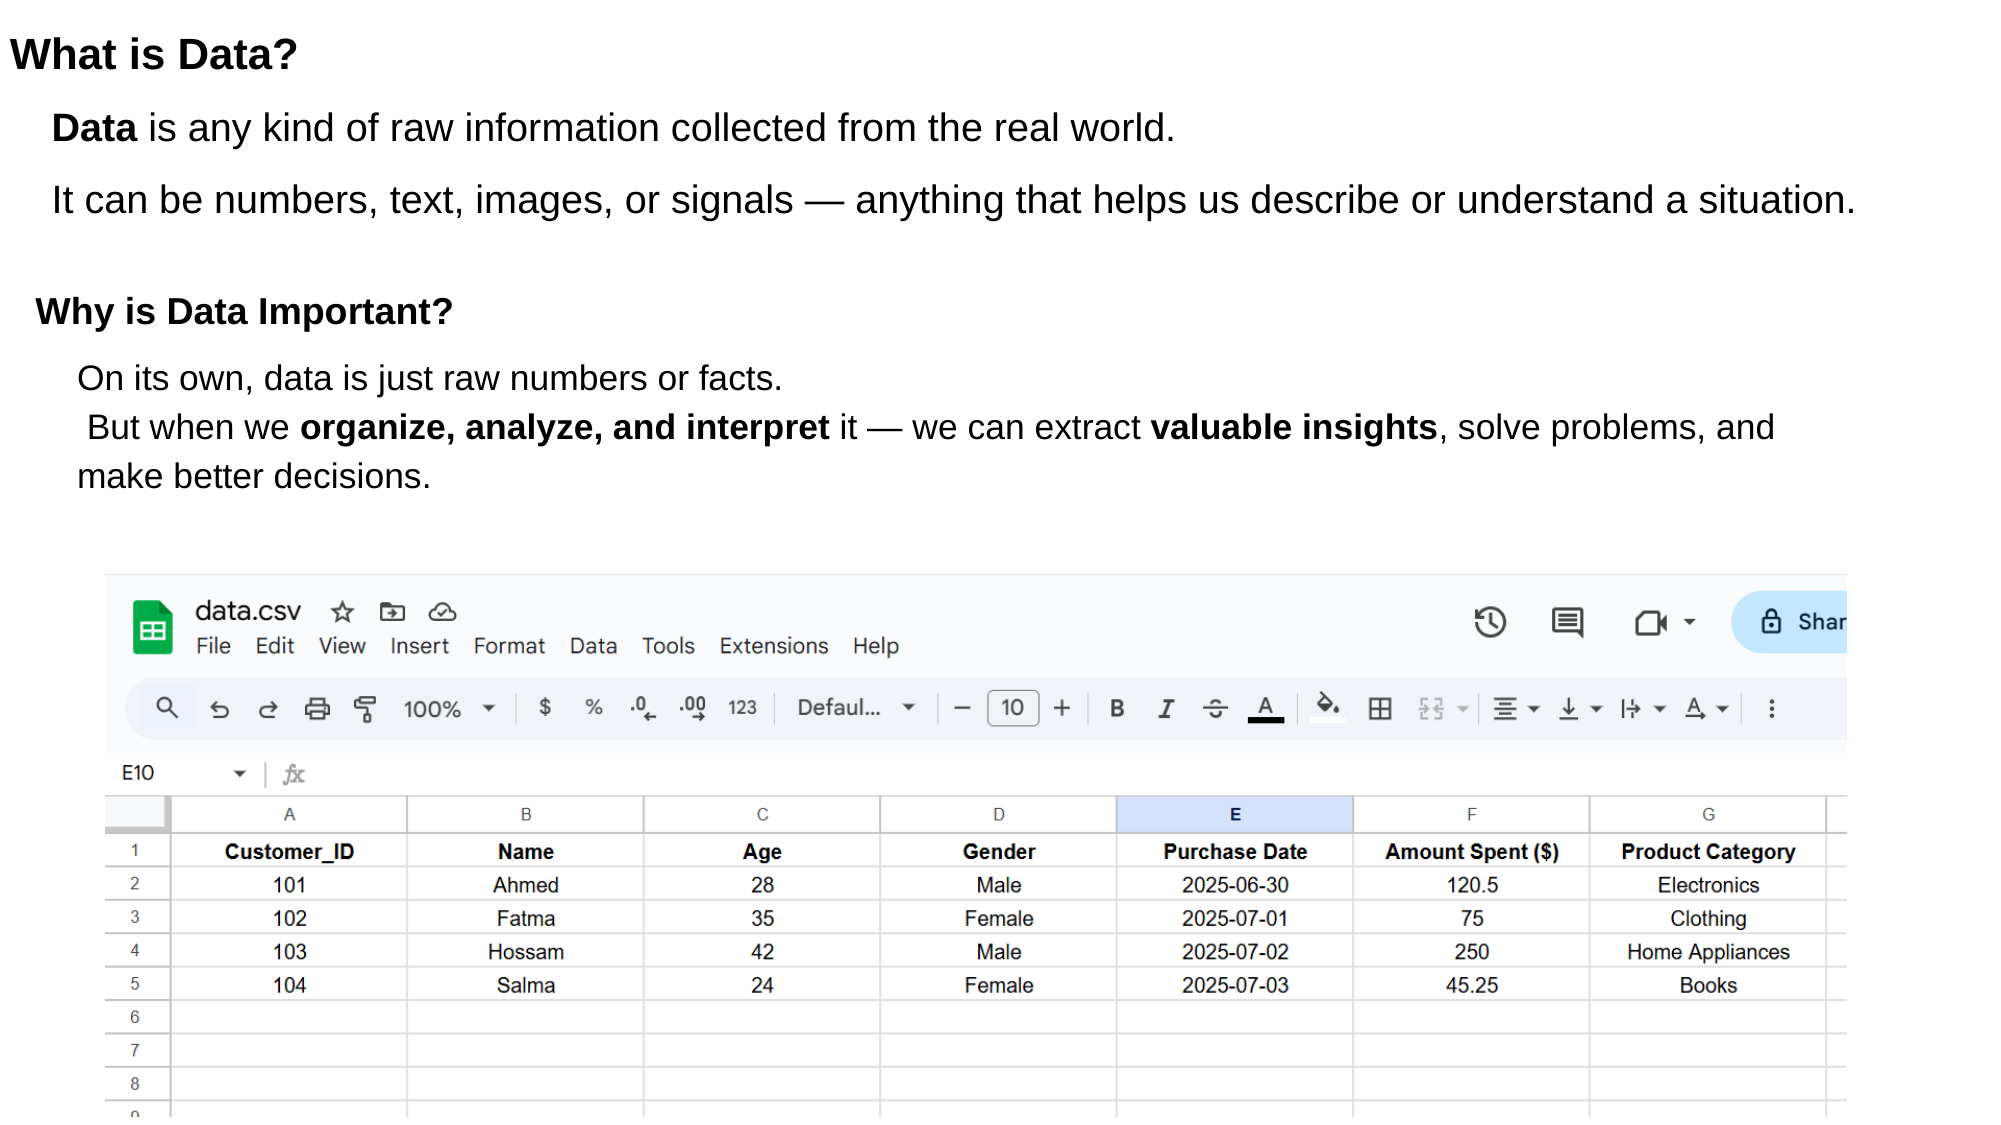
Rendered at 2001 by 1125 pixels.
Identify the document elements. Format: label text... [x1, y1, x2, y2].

text_box What is Data? Data is any kind of raw information collected from the real world. It can be numbers, text, images, or signals — anything that helps us describe or understand a situation. [0, 8, 1952, 231]
picture [104, 574, 1847, 1117]
text_box Why is Data Important? On its own, data is just raw numbers or facts. But when we organize, analyze, and interpret it — we can extract valuable insights, solve problems, and make better decisions. [25, 270, 1865, 506]
